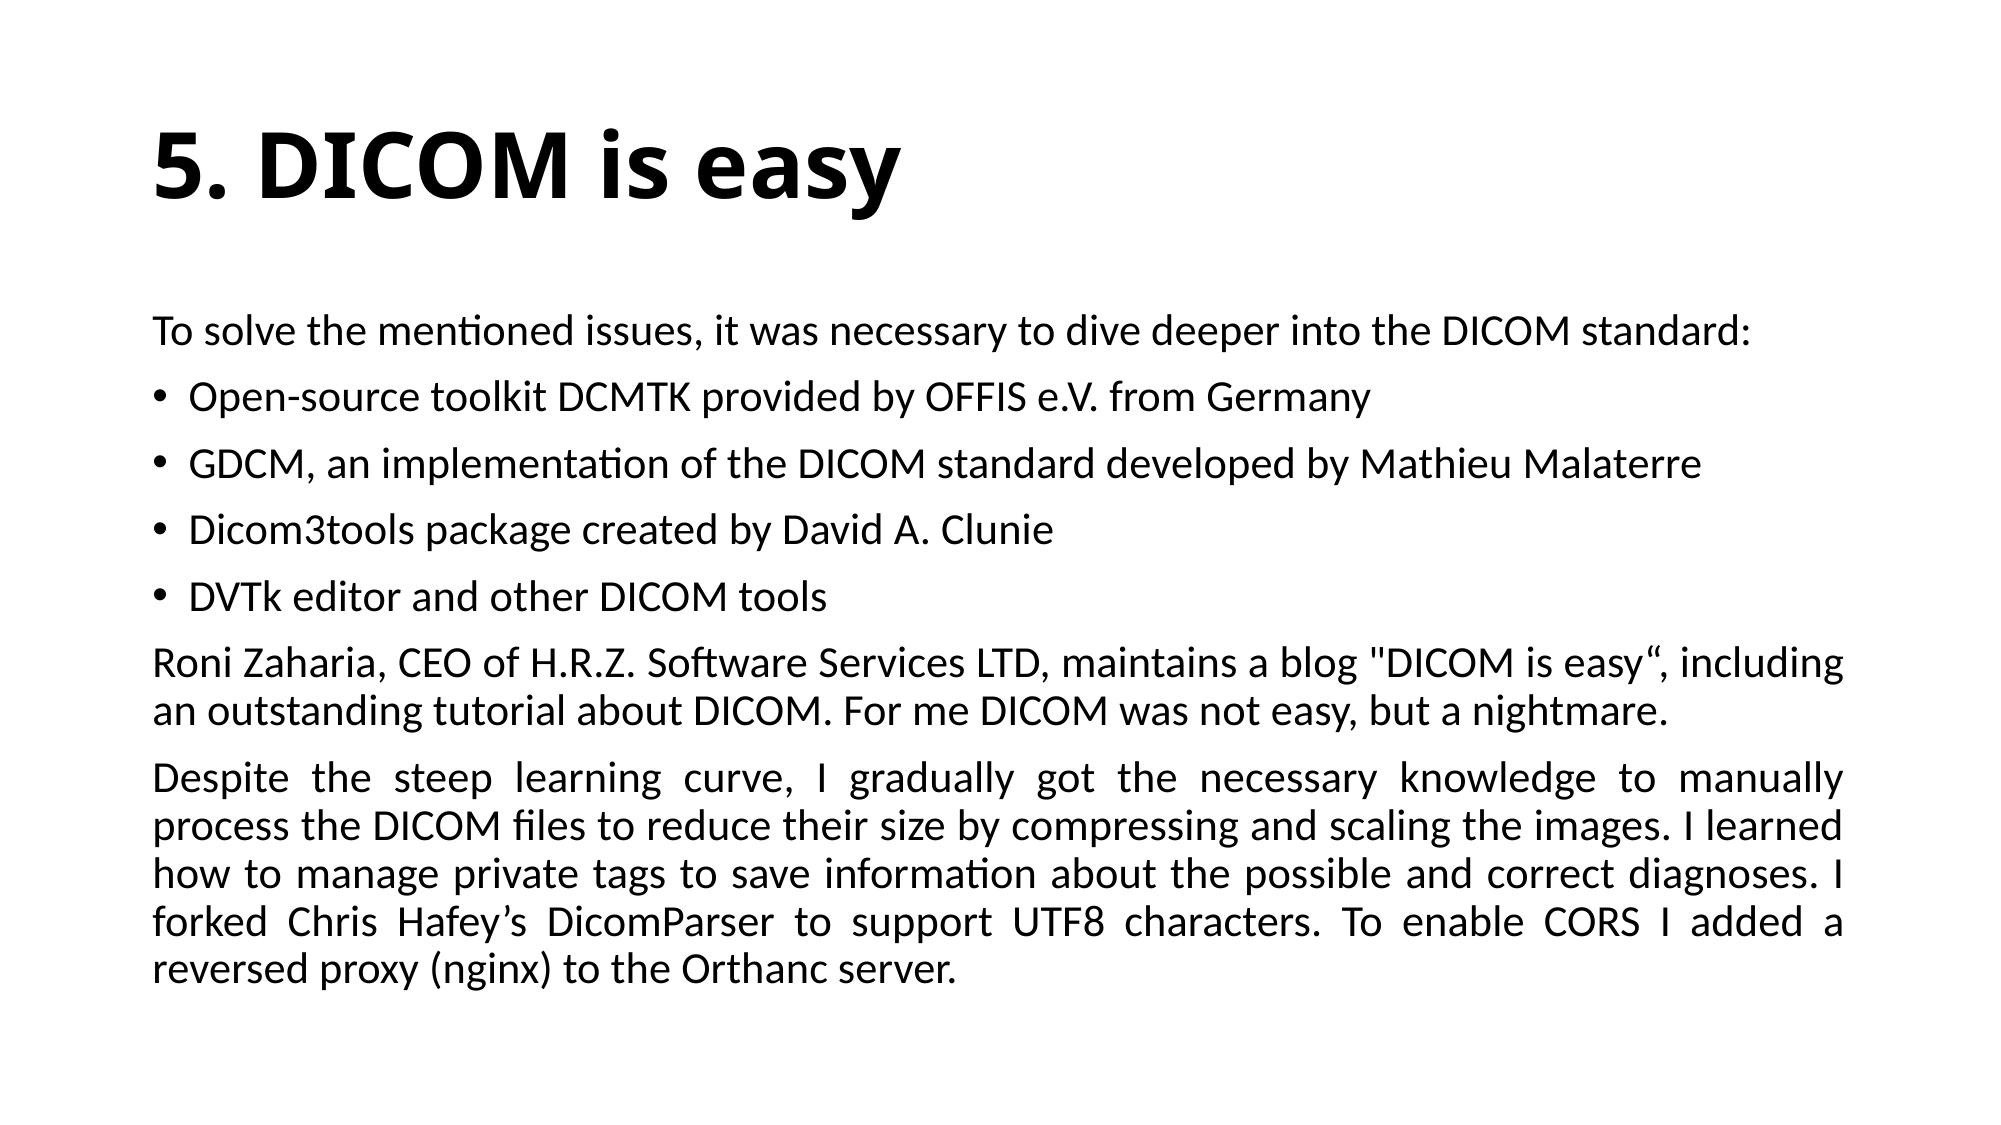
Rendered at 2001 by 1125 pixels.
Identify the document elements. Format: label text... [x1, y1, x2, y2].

list To solve the mentioned issues, it was necessary to dive deeper into the DICOM standard: Open-source toolkit DCMTK provided by OFFIS e.V. from Germany GDCM, an implementation of the DICOM standard developed by Mathieu Malaterre Dicom3tools package created by David A. Clunie DVTk editor and other DICOM tools Roni Zaharia, CEO of H.R.Z. Software Services LTD, maintains a blog "DICOM is easy“, including an outstanding tutorial about DICOM. For me DICOM was not easy, but a nightmare. Despite the steep learning curve, I gradually got the necessary knowledge to manually process the DICOM files to reduce their size by compressing and scaling the images. I learned how to manage private tags to save information about the possible and correct diagnoses. I forked Chris Hafey’s DicomParser to support UTF8 characters. To enable CORS I added a reversed proxy (nginx) to the Orthanc server. [137, 299, 1863, 1014]
title 5. DICOM is easy [137, 59, 1863, 278]
